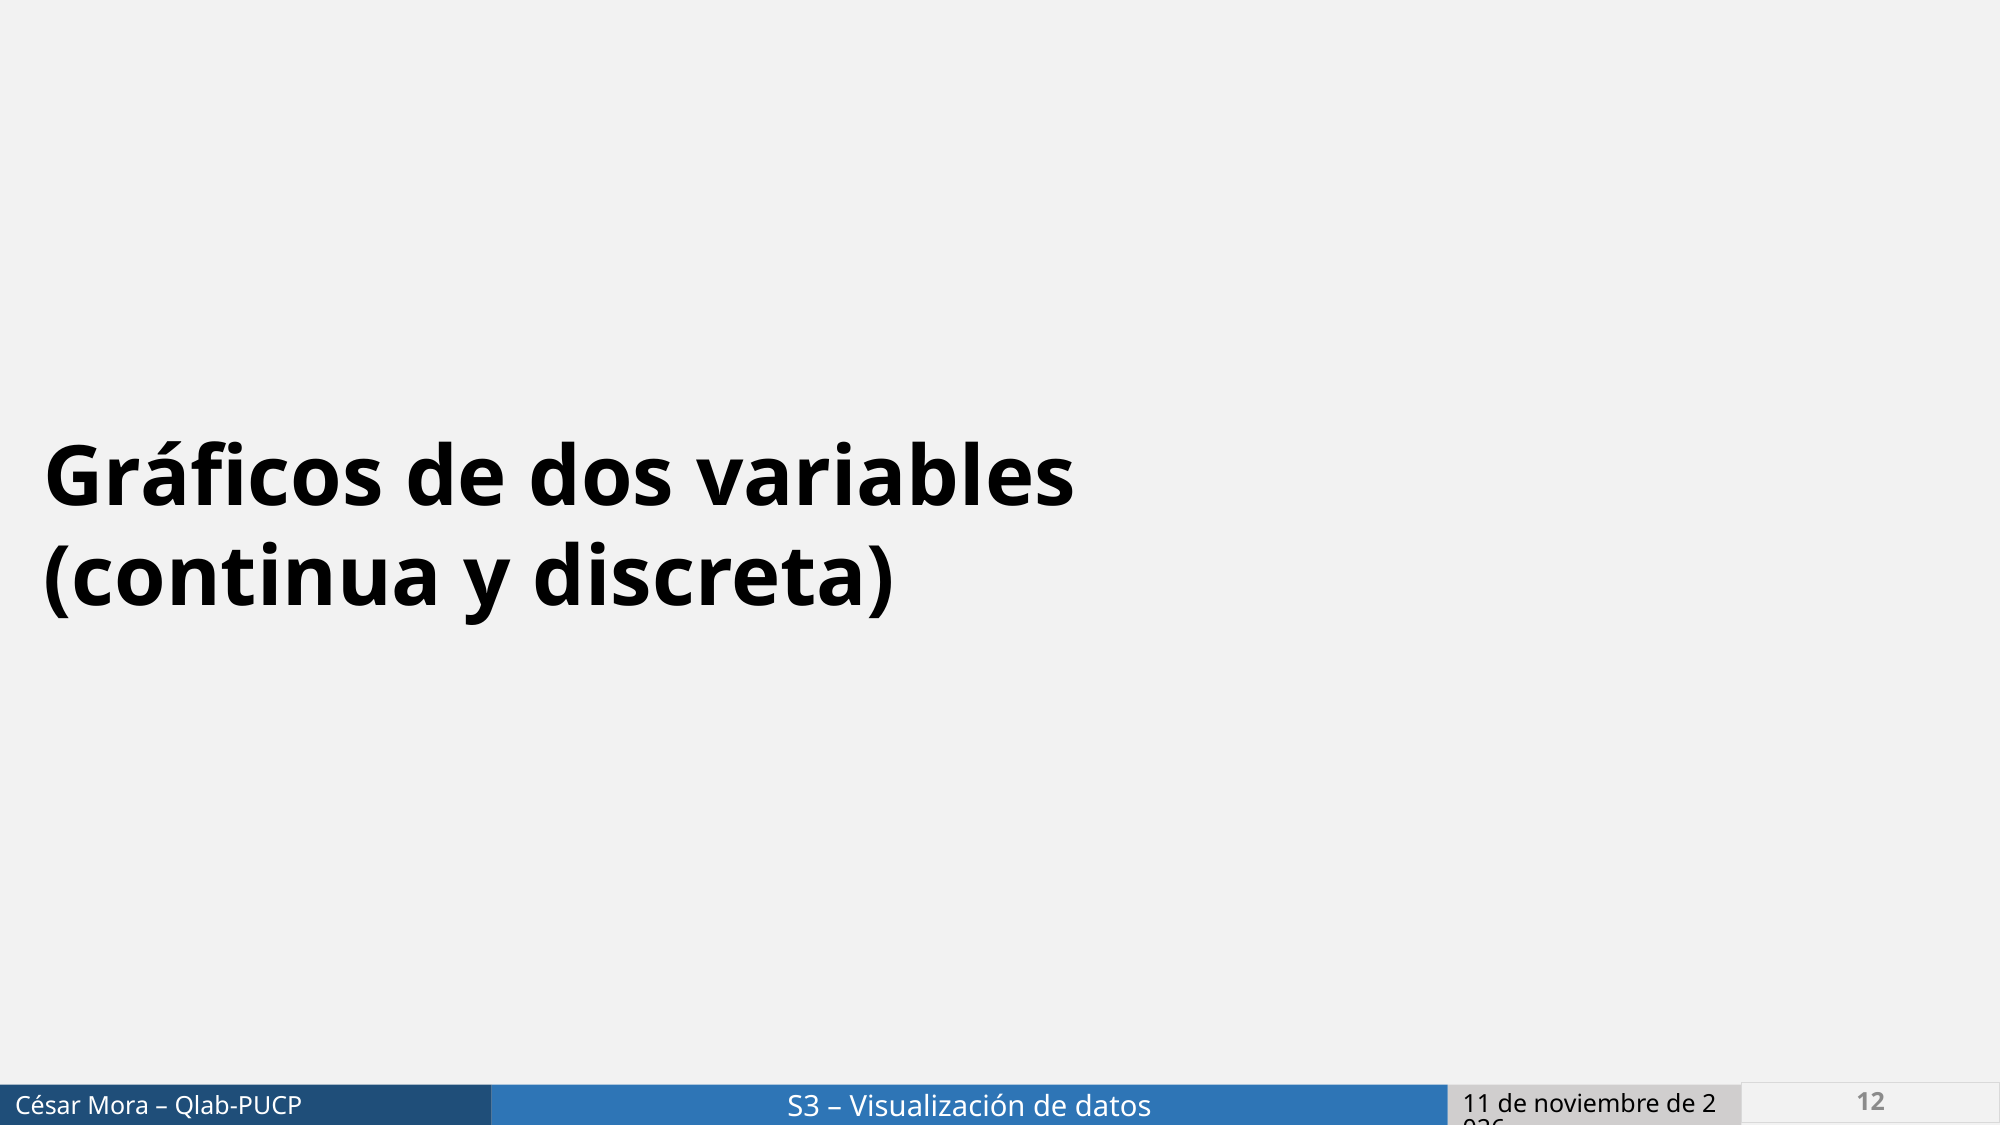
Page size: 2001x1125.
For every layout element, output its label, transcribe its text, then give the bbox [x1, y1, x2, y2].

slide_number Junio de 2022 [1448, 1084, 1742, 1125]
slide_number 12 [1741, 1082, 2000, 1123]
footer S3 – Visualización de datos [492, 1084, 1448, 1125]
text_box Gráficos de dos variables (continua y discreta) [28, 415, 1971, 664]
text_box César Mora – Qlab-PUCP [0, 1084, 492, 1125]
